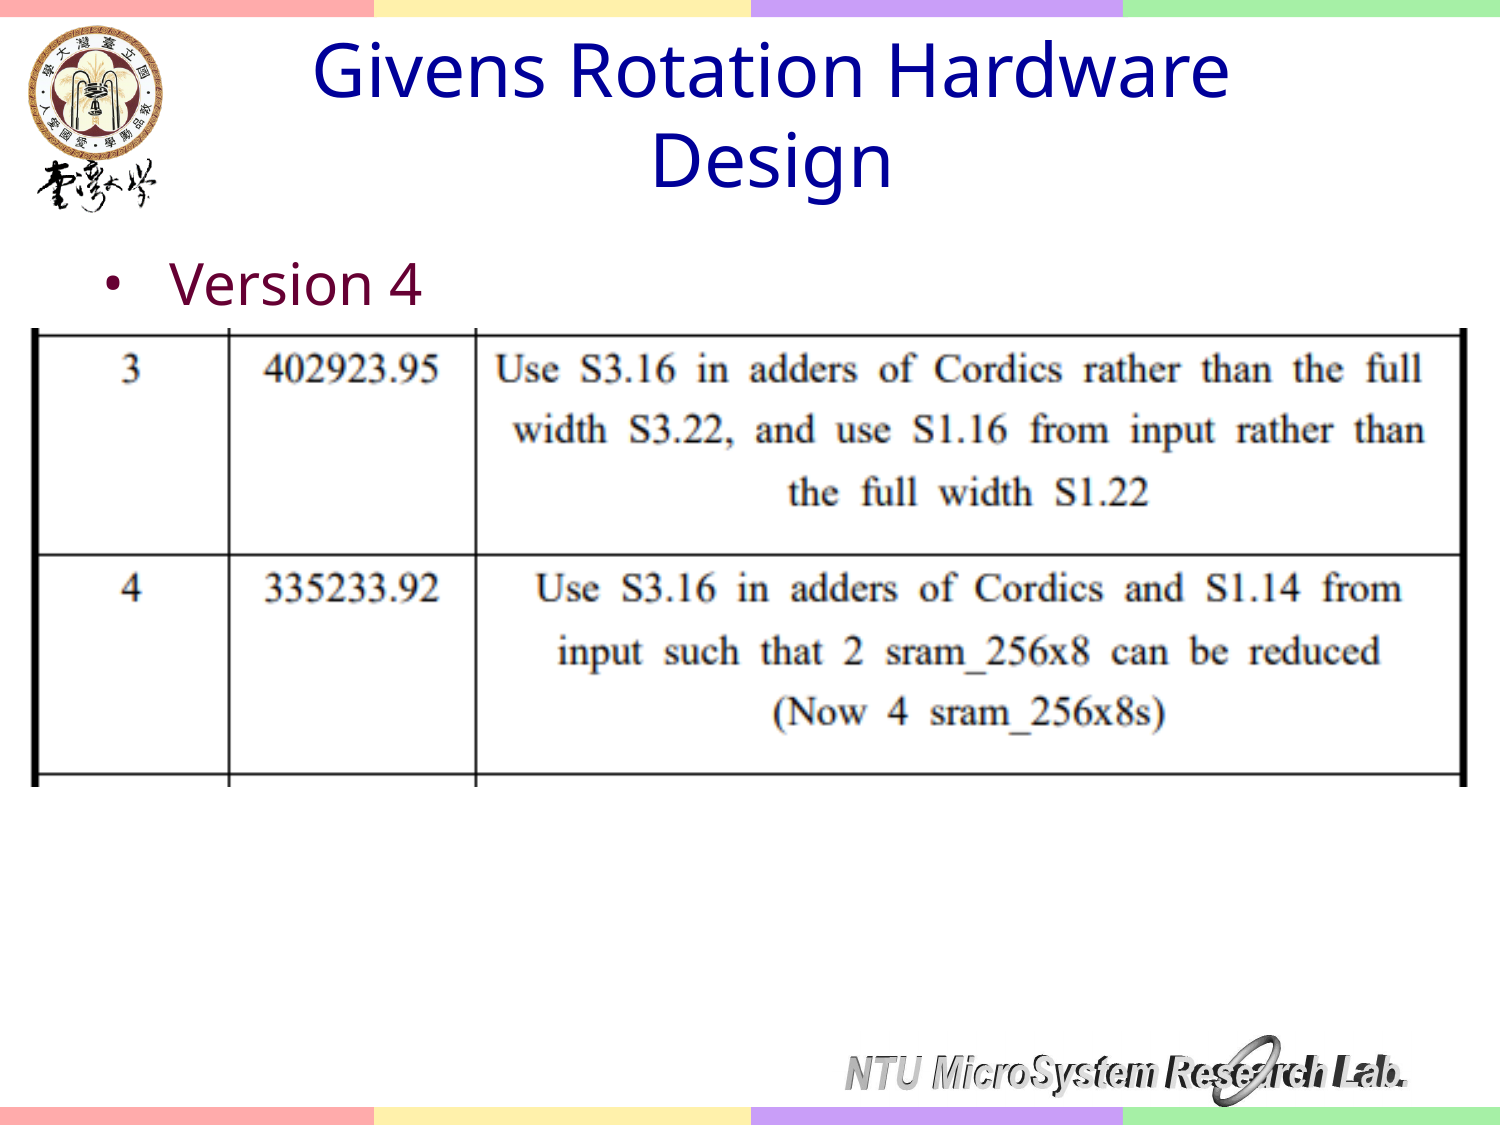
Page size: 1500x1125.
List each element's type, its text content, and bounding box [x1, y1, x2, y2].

picture [832, 1031, 1412, 1107]
picture [26, 23, 164, 215]
title Givens Rotation Hardware Design [193, 19, 1350, 207]
picture [21, 328, 1479, 787]
list Version 4 [79, 239, 1465, 326]
